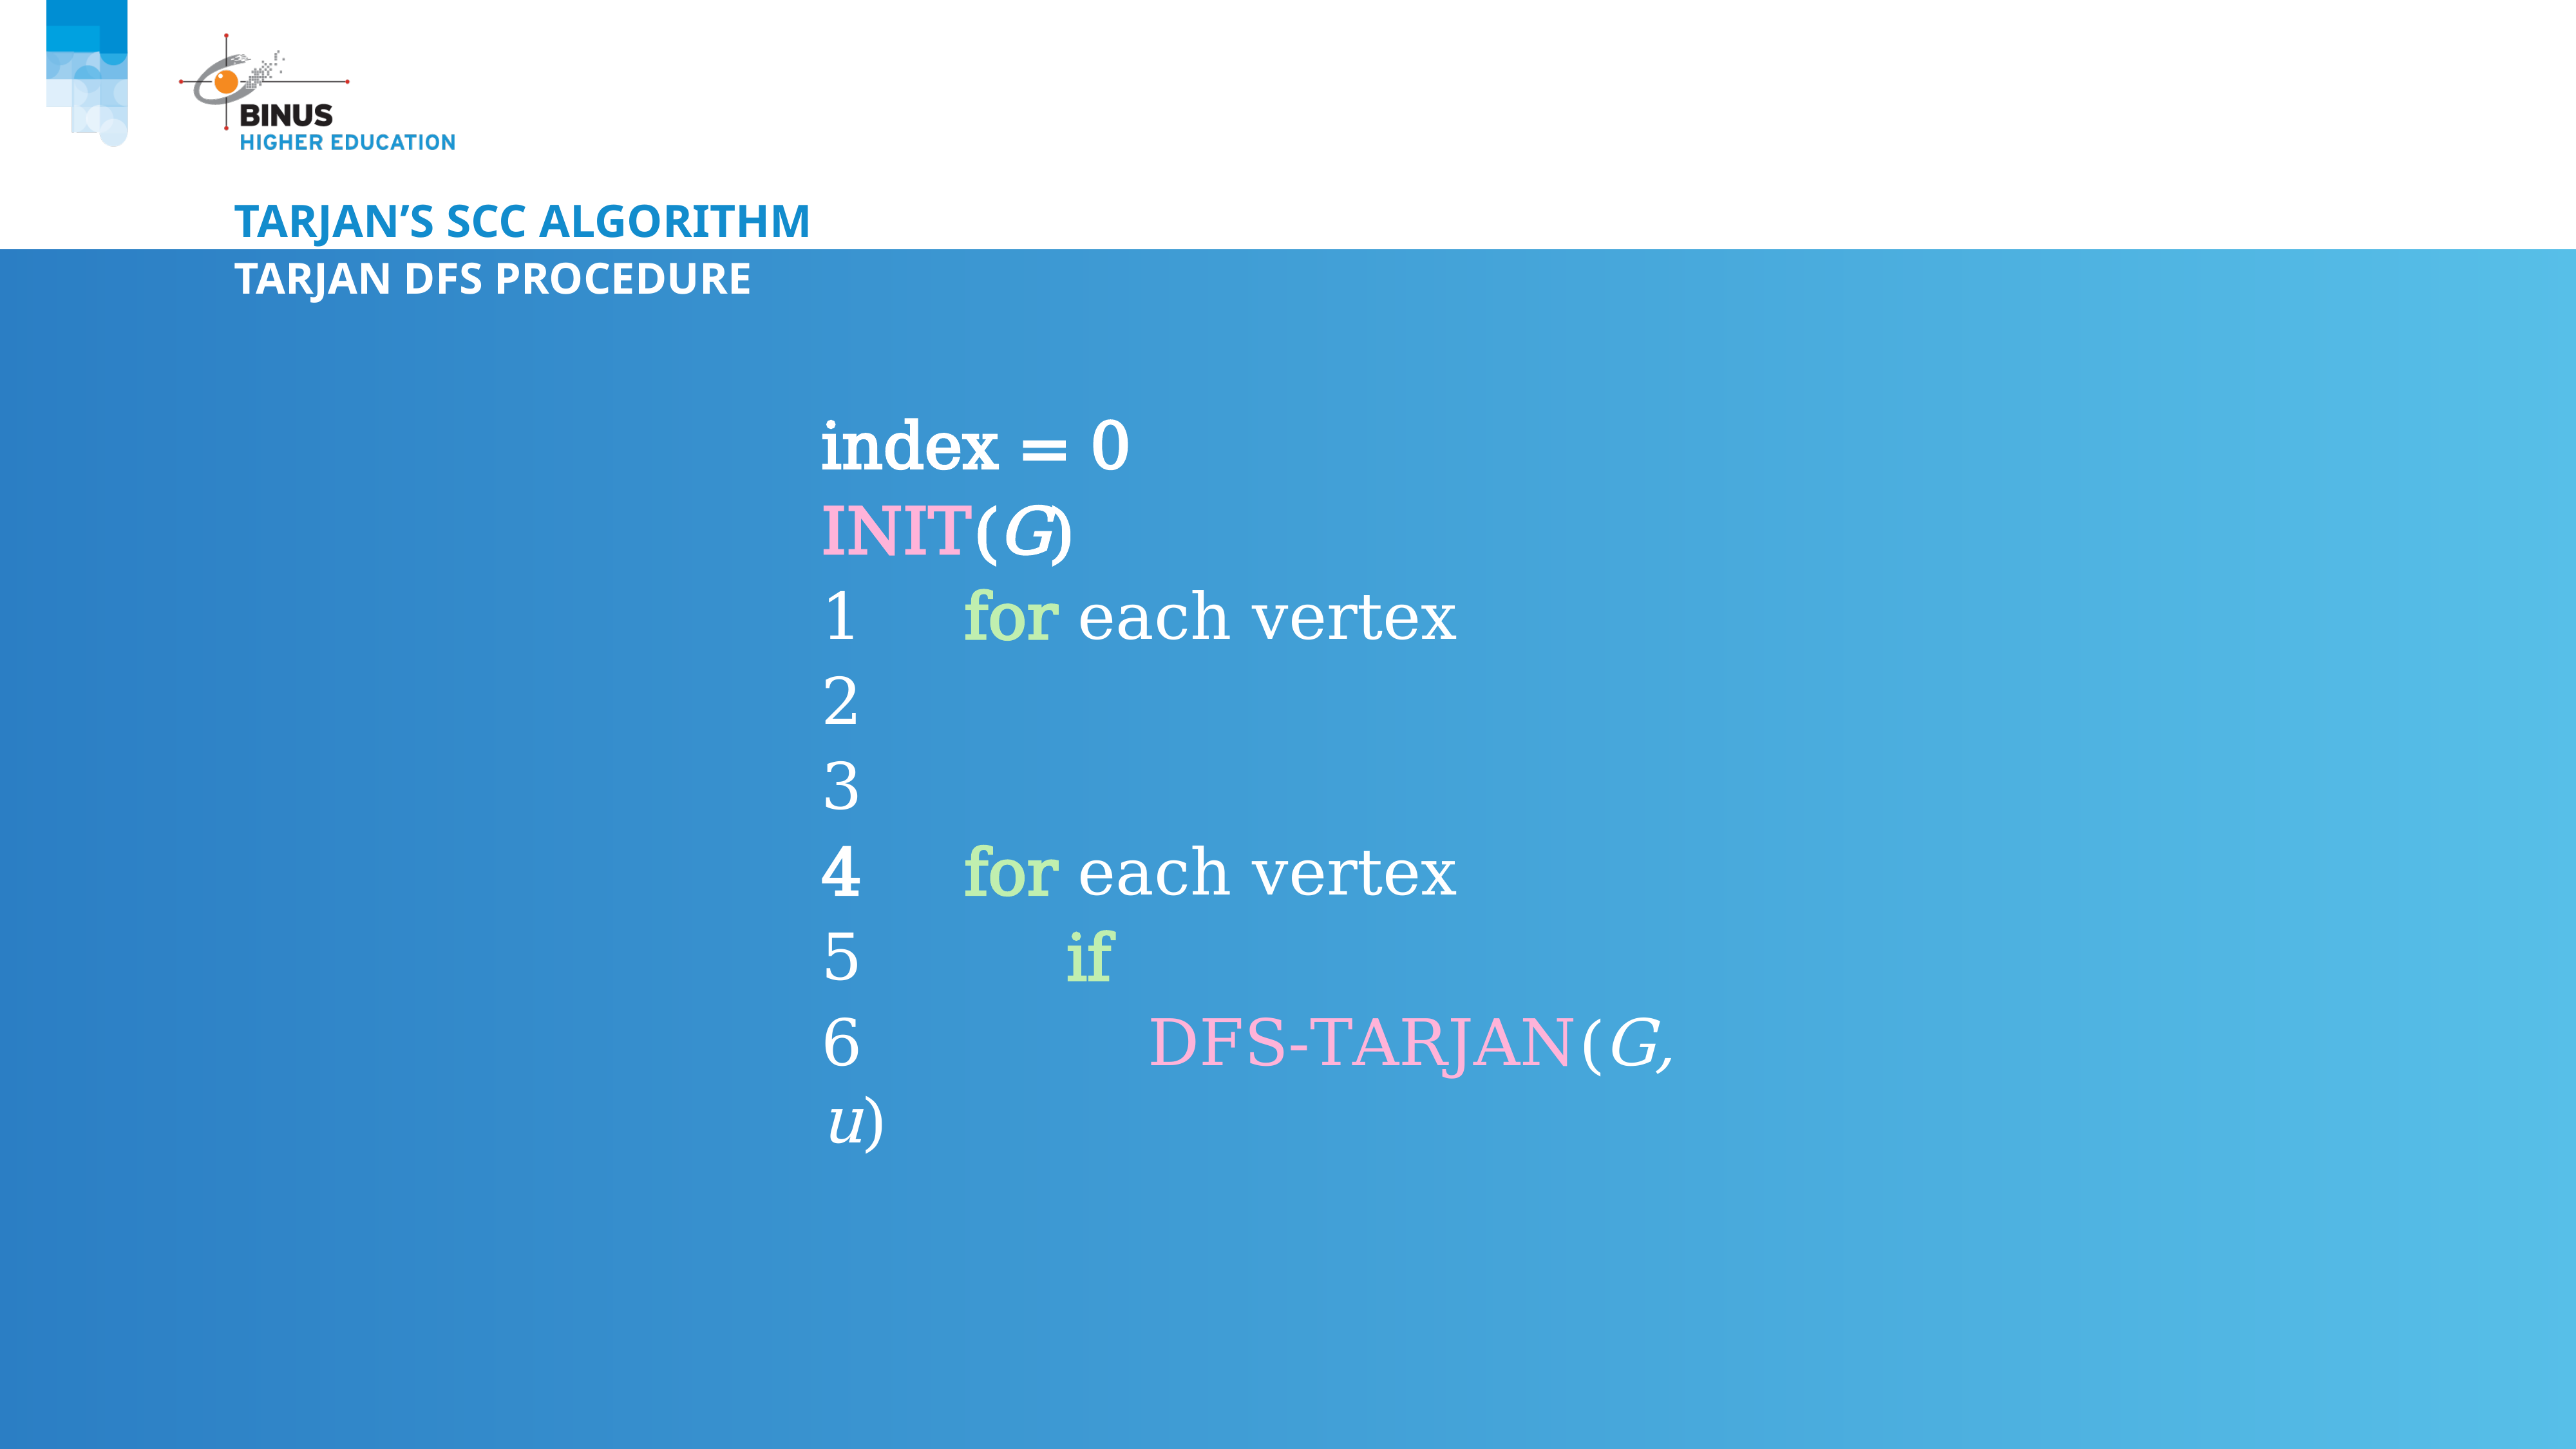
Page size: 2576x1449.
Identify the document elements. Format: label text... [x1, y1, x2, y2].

list Tarjan DFS Procedure [228, 255, 1643, 341]
picture [46, 0, 455, 154]
title Tarjan’s SCC Algorithm [228, 197, 1784, 252]
